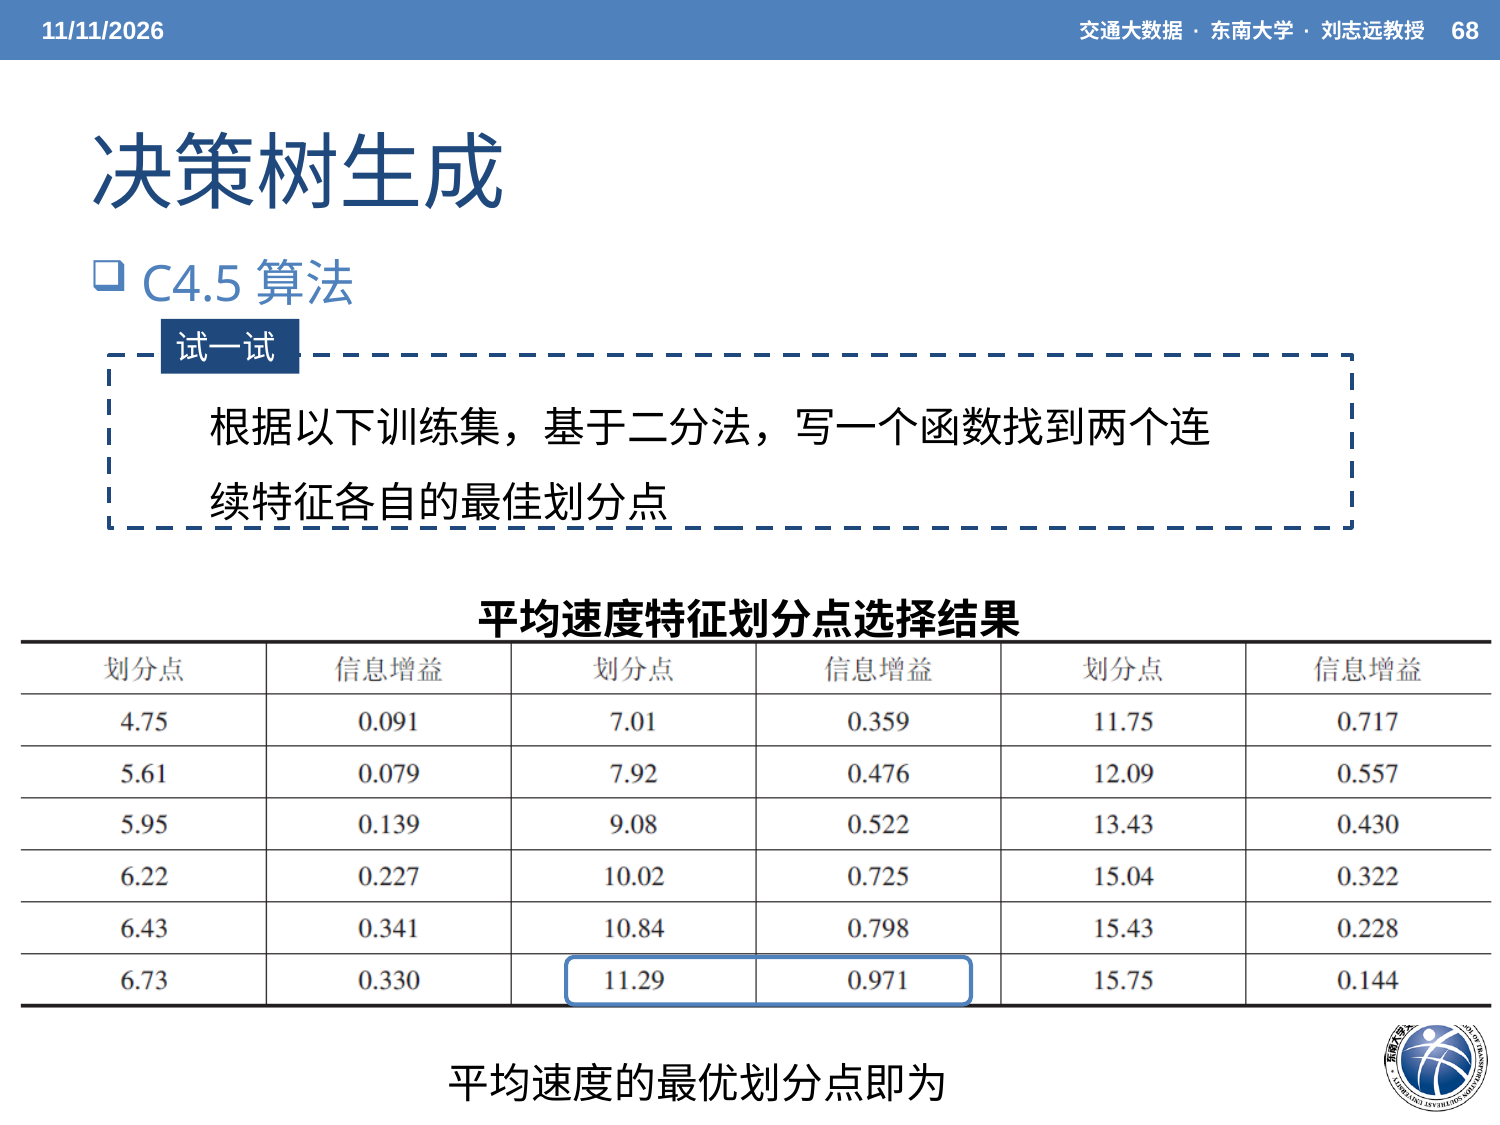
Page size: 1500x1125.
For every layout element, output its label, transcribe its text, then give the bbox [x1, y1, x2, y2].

text_box [107, 353, 194, 530]
slide_number 68 [1436, 2, 1500, 58]
text_box 试一试 [160, 318, 300, 374]
text_box C4.5算法 [74, 214, 1408, 319]
text_box 根据以下训练集，基于二分法，写一个函数找到两个连续特征各自的最佳划分点 [194, 368, 1238, 533]
text_box [300, 353, 1354, 530]
title 决策树生成 [75, 87, 1425, 250]
picture [0, 628, 1500, 1112]
text_box 平均速度的最优划分点即为11.29 [432, 1032, 1072, 1125]
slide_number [26, 2, 502, 58]
text_box 平均速度特征划分点选择结果 [463, 560, 1041, 627]
footer 交通大数据 · 东南大学 · 刘志远教授 [647, 2, 1436, 58]
